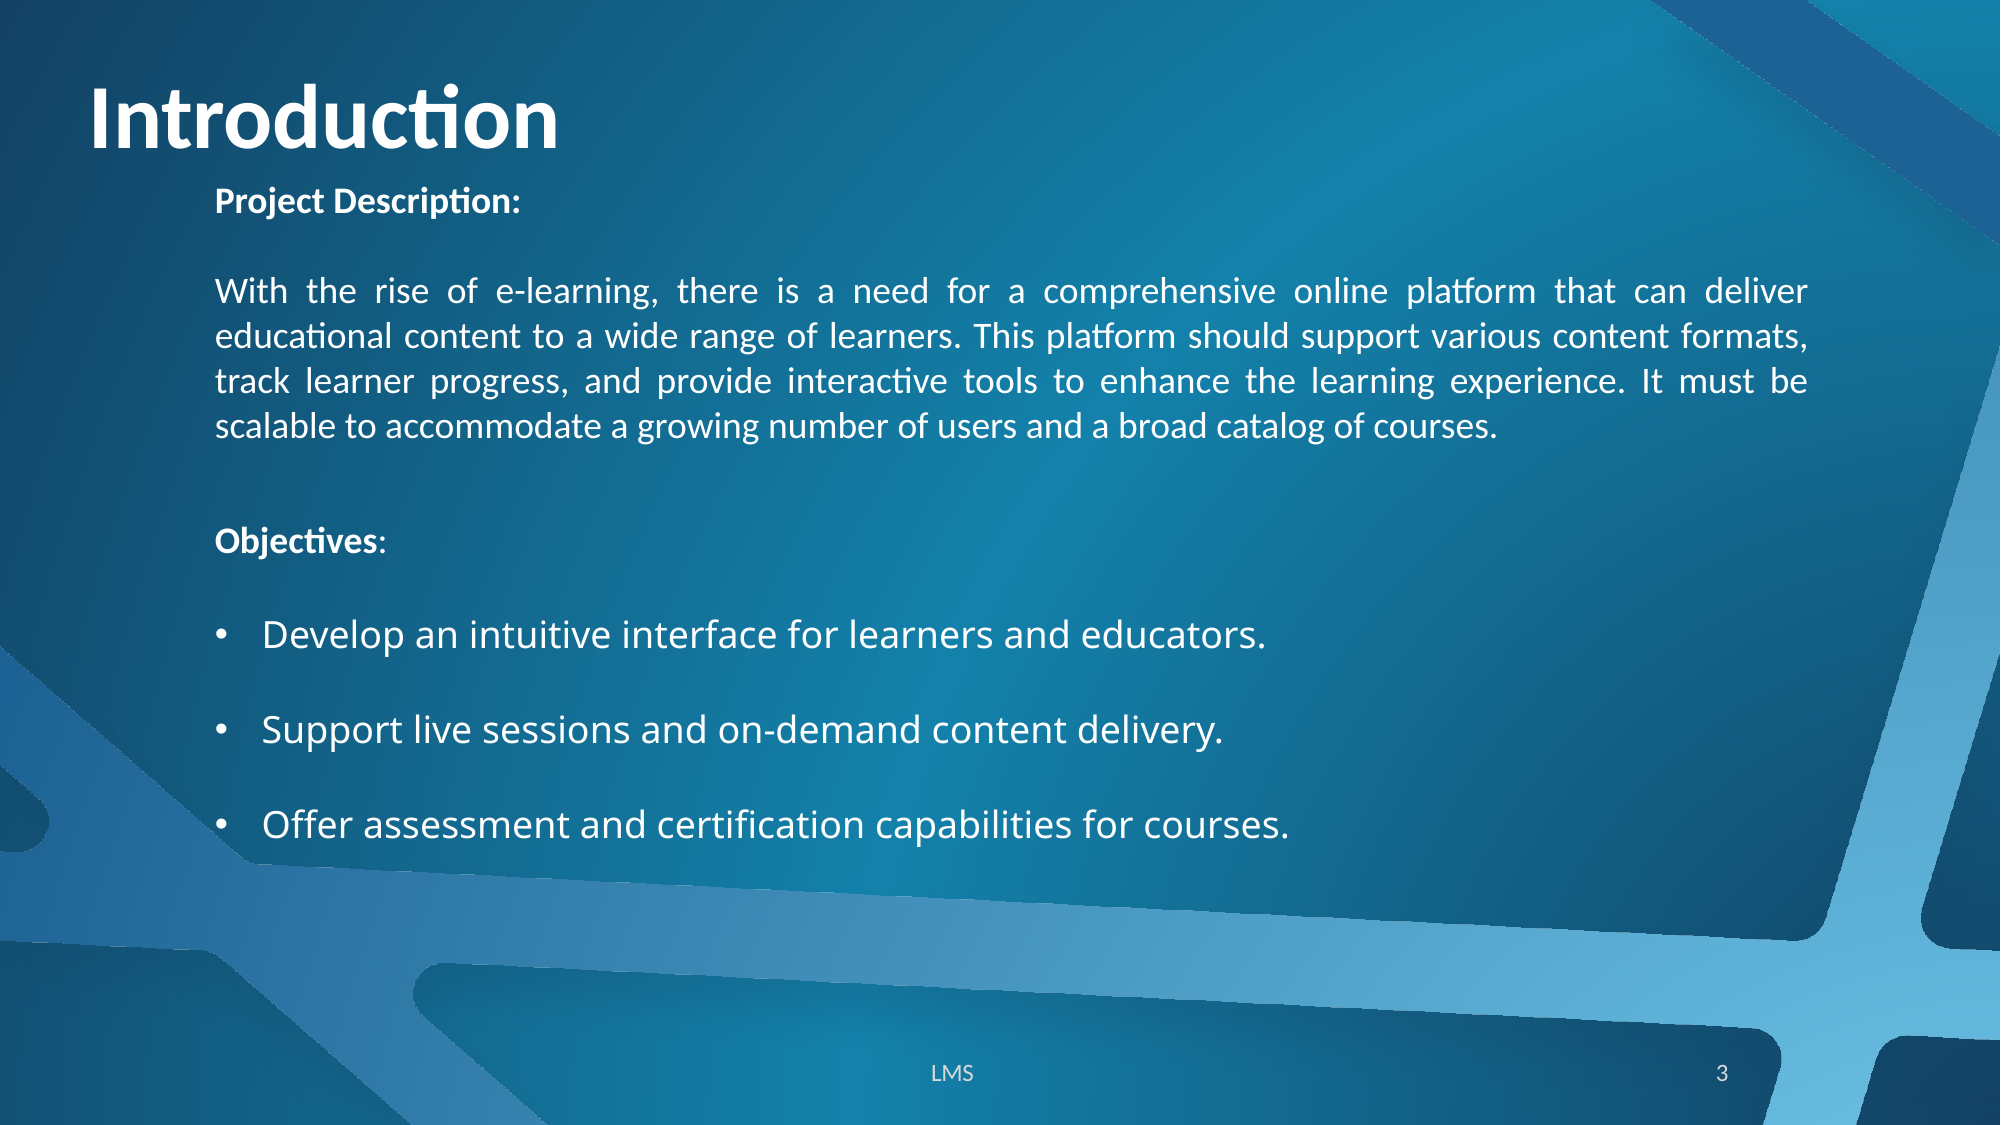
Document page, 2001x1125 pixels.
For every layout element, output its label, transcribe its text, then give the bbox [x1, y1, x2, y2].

picture [0, 0, 2000, 1125]
slide_number 3 [1709, 1060, 1748, 1125]
title Introduction [86, 54, 566, 245]
footer LMS [928, 1060, 1071, 1125]
text_box Project Description: With the rise of e-learning, there is a need for a comprehensive online platform that can deliver educational content to a wide range of learners. This platform should support various content formats, track learner progress, and provide interactive tools to enhance the learning experience. It must be scalable to accommodate a growing number of users and a broad catalog of courses. Objectives: Develop an intuitive interface for learners and educators. Support live sessions and on-demand content delivery. Offer assessment and certification capabilities for courses. [200, 168, 1825, 924]
